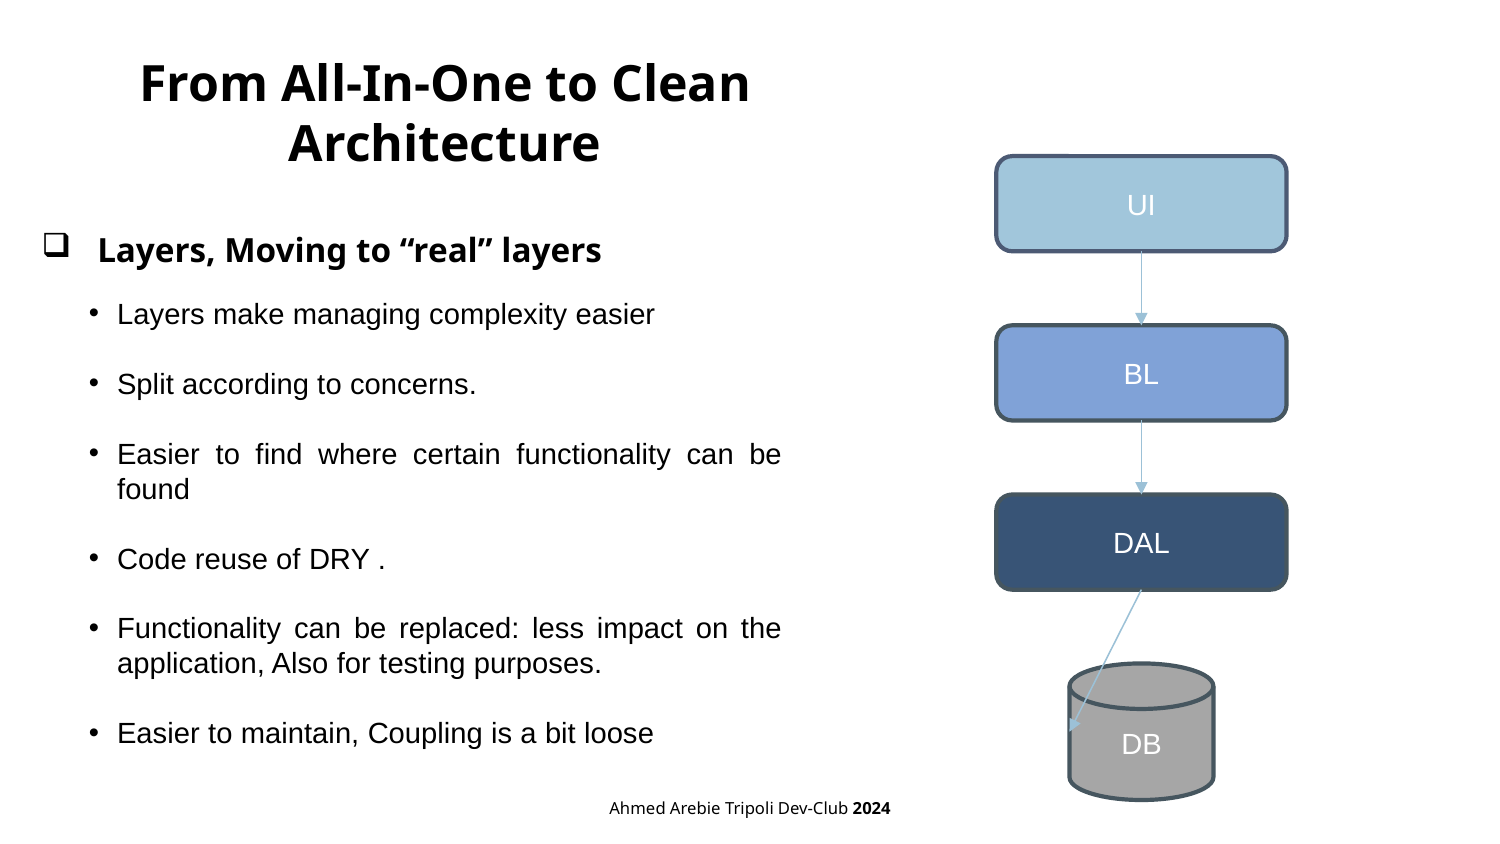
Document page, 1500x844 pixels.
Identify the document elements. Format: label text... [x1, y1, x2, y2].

title From All-In-One to Clean Architecture [74, 36, 817, 129]
text_box BL [994, 323, 1289, 423]
text_box UI [994, 153, 1289, 254]
text_box Layers, Moving to “real” layers [26, 214, 750, 288]
text_box DB [1067, 661, 1216, 803]
text_box DAL [994, 492, 1289, 592]
text_box Layers make managing complexity easier Split according to concerns. Easier to find where certain functionality can be found Code reuse of DRY . Functionality can be replaced: less impact on the application, Also for testing purposes. Easier to maintain, Coupling is a bit loose [74, 287, 798, 758]
text_box Ahmed Arebie Tripoli Dev-Club 2024 [503, 794, 996, 822]
